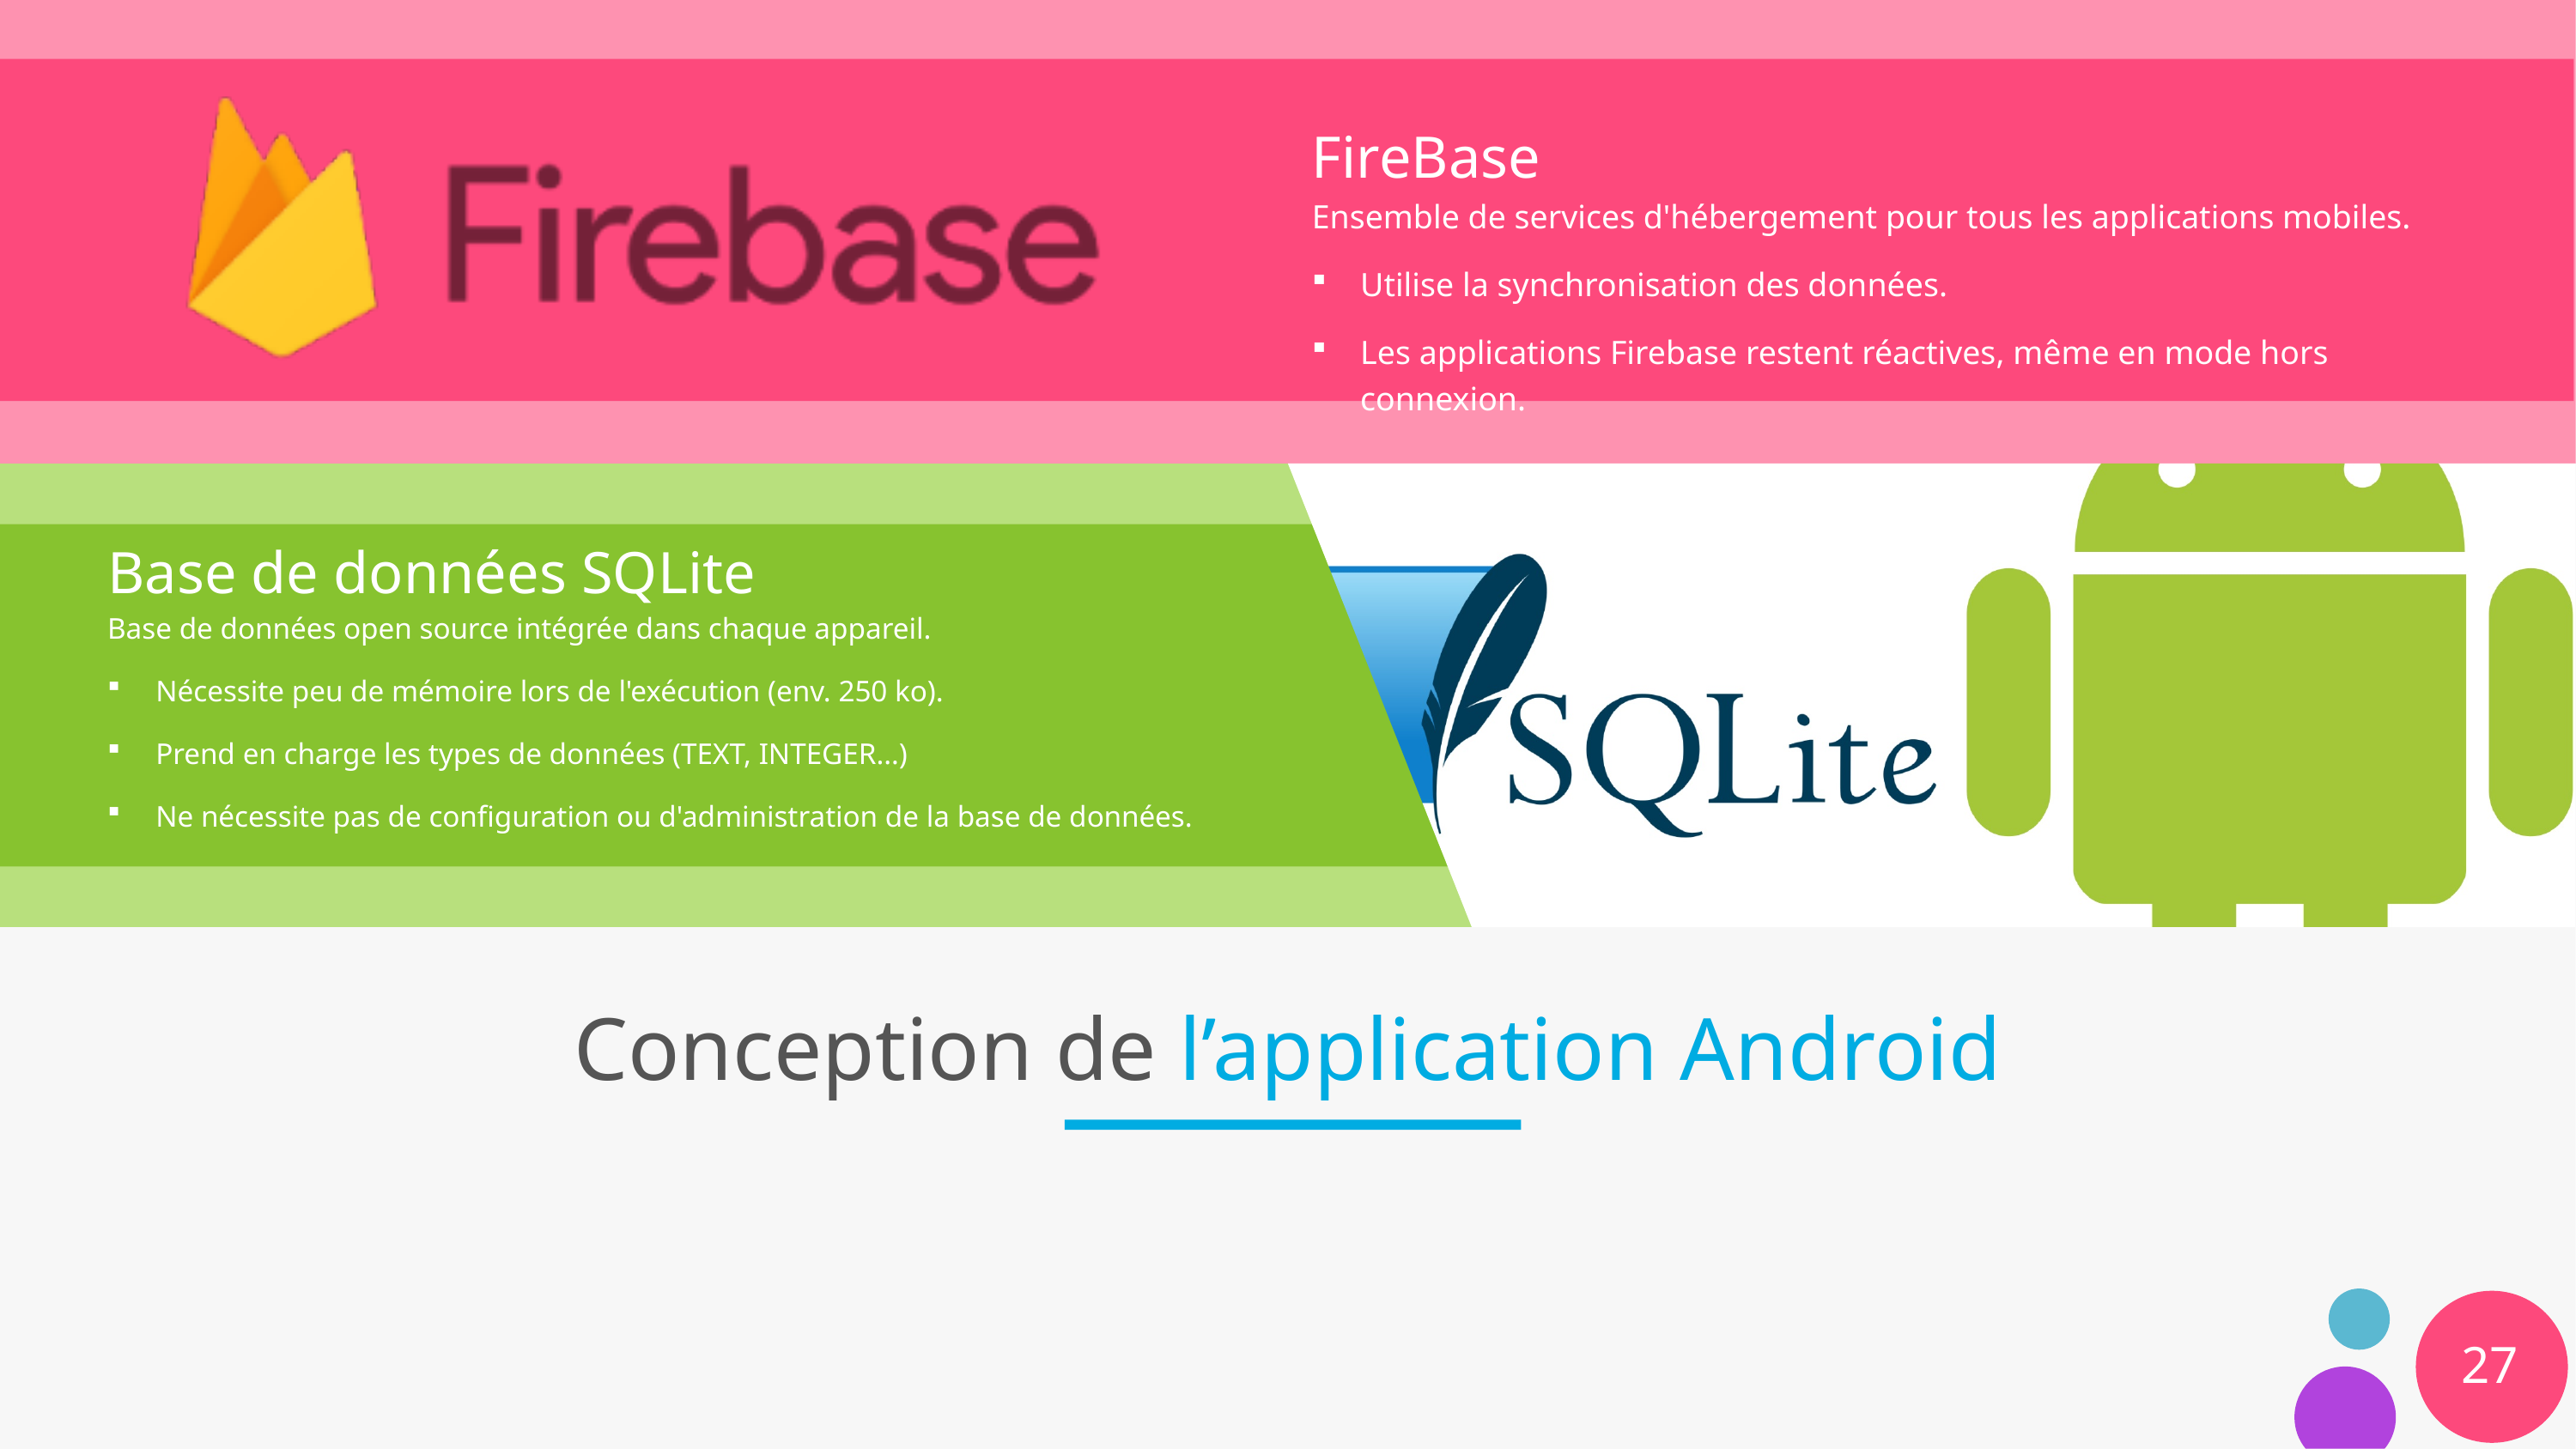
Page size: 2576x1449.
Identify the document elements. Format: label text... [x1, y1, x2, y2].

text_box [1437, 393, 1451, 402]
list Ensemble de services d'hébergement pour tous les applications mobiles. Utilise la synchronisation des données. Les applications Firebase restent réactives, même en mode hors connexion. [1291, 205, 2487, 363]
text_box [1398, 393, 1401, 402]
title Conception de l’application Android [60, 947, 2516, 1145]
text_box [1500, 393, 1504, 402]
picture [0, 0, 2576, 928]
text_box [1423, 393, 1432, 402]
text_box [1455, 393, 1467, 402]
list Base de données open source intégrée dans chaque appareil. Nécessite peu de mémoire lors de l'exécution (env. 250 ko). Prend en charge les types de données (TEXT, INTEGER…) Ne nécessite pas de configuration ou d'administration de la base de données. [84, 591, 1283, 873]
list FireBase [1291, 95, 2487, 205]
list Base de données SQLite [84, 511, 1282, 621]
slide_number 27 [2414, 1328, 2567, 1406]
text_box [1419, 393, 1422, 402]
